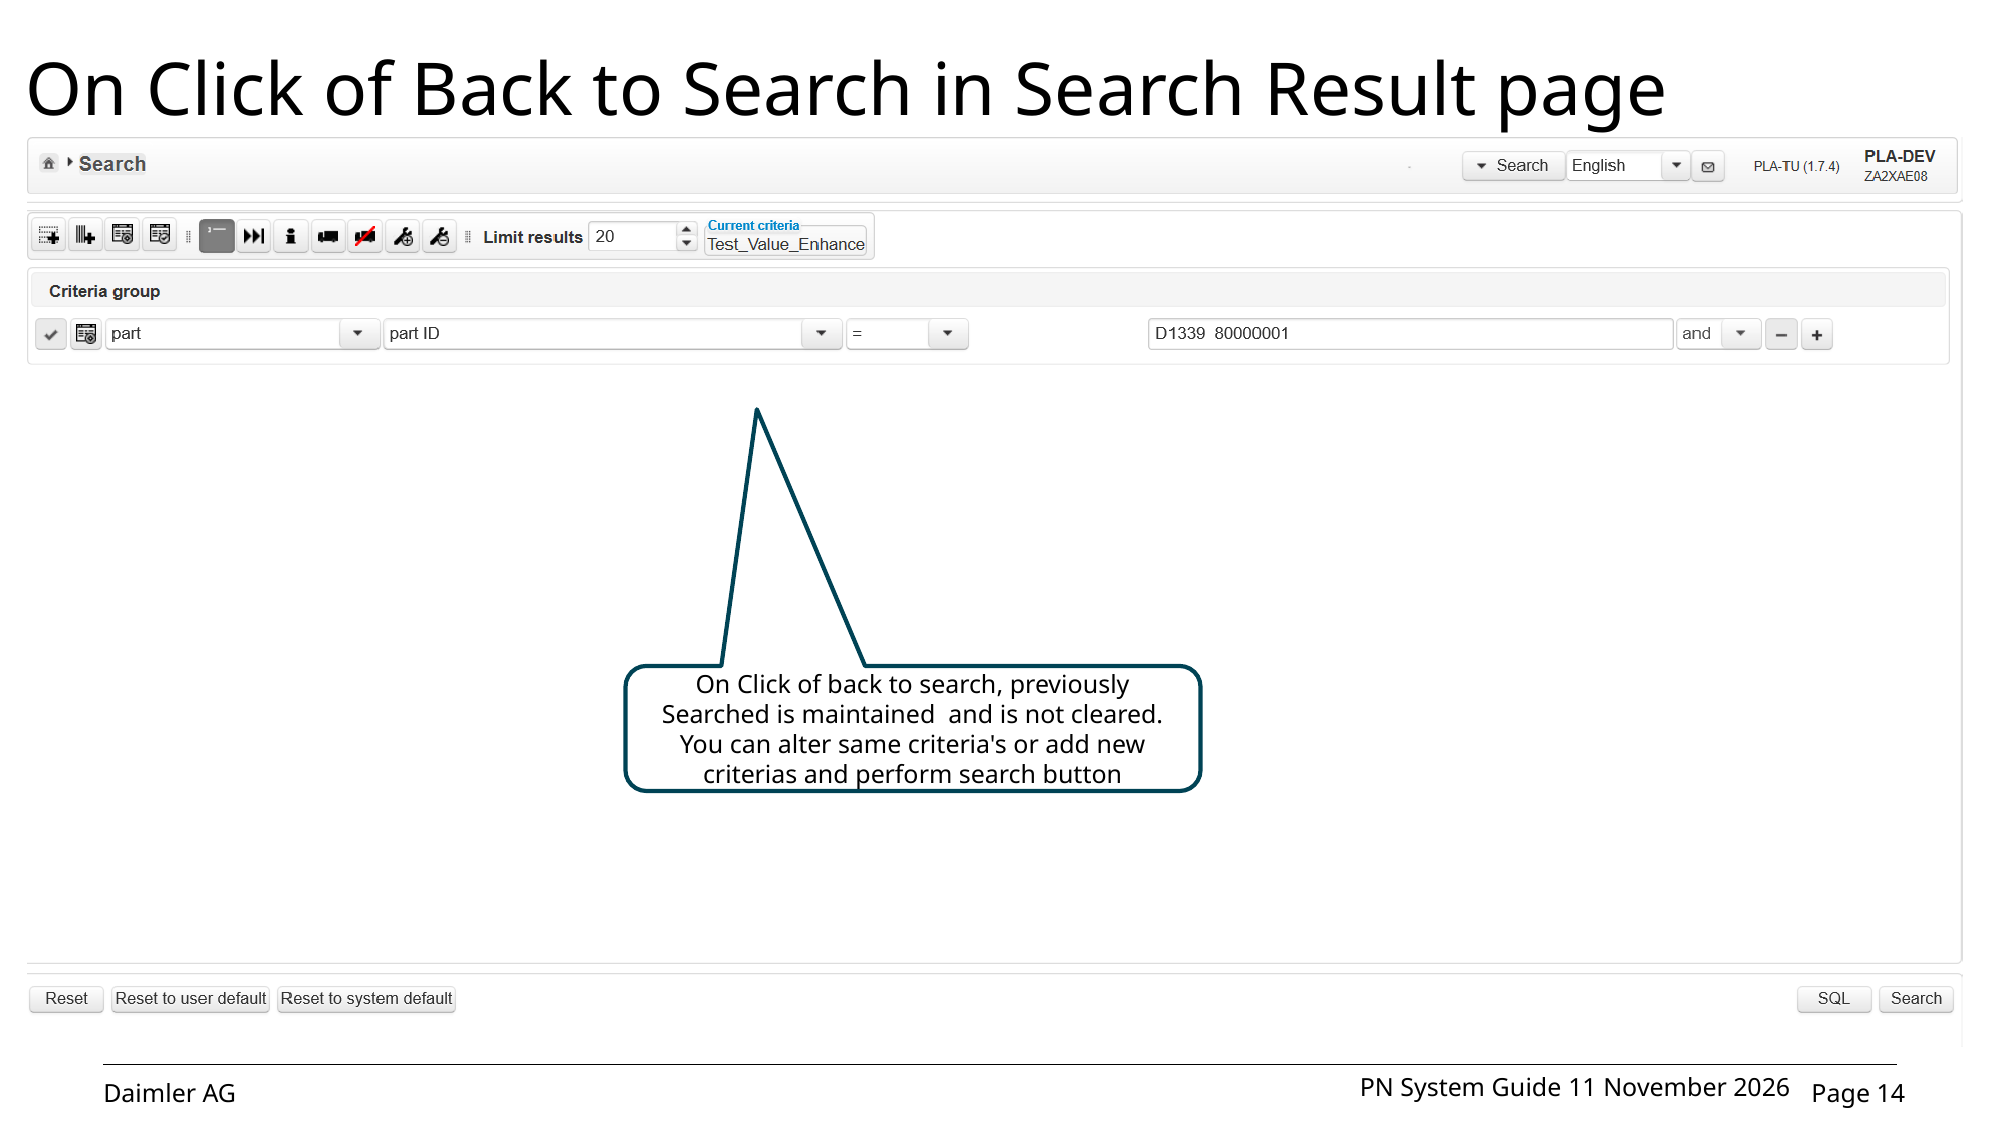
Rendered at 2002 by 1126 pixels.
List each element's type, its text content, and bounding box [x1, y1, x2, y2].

title On Click of Back to Search in Search Result page [6, 46, 1898, 118]
slide_number Page 14 [1811, 1077, 2001, 1113]
picture [26, 137, 1964, 1048]
footer PN System Guide 05 November 2020 [472, 1077, 1806, 1113]
